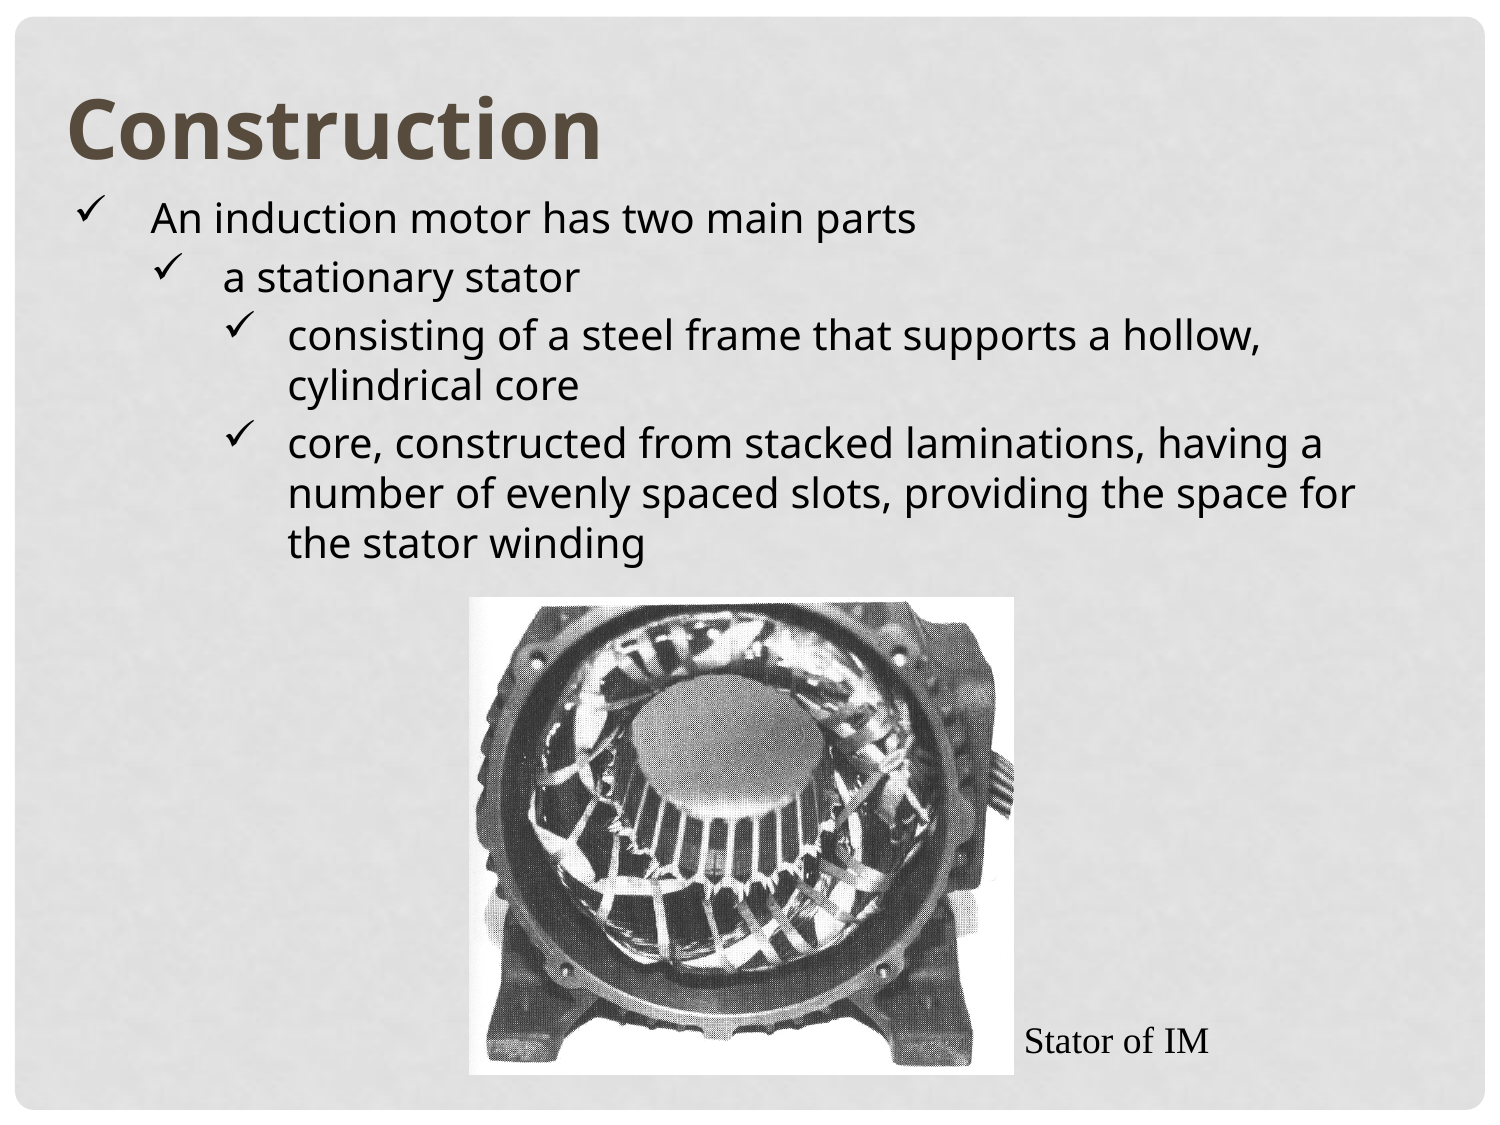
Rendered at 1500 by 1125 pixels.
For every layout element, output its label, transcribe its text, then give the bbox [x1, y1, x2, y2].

text_box Stator of IM [1014, 1008, 1281, 1069]
picture [469, 597, 1014, 1076]
text_box An induction motor has two main parts a stationary stator consisting of a steel frame that supports a hollow, cylindrical core core, constructed from stacked laminations, having a number of evenly spaced slots, providing the space for the stator winding [58, 184, 1425, 952]
text_box Construction [50, 37, 1363, 184]
